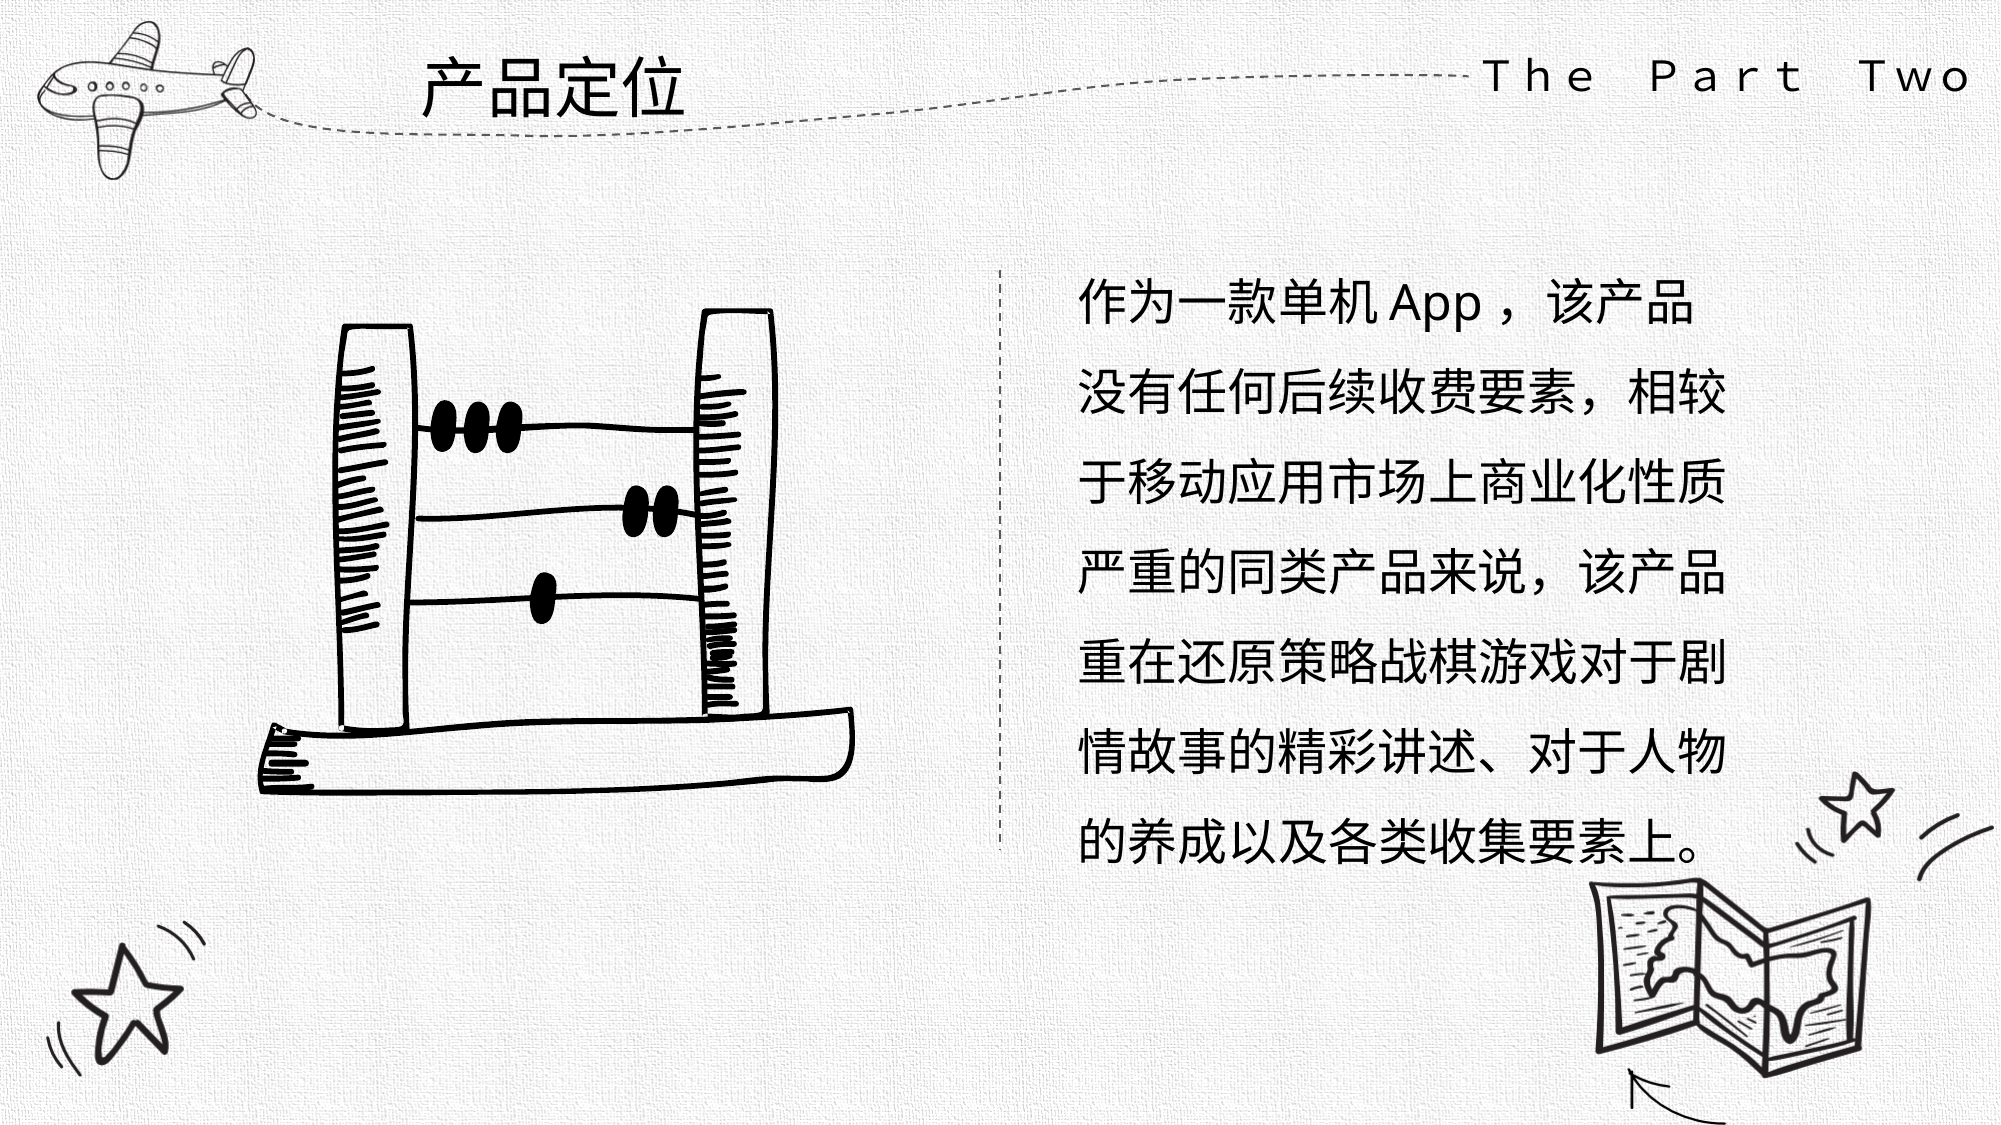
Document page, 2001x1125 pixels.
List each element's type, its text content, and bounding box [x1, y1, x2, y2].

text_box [429, 395, 524, 459]
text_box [620, 480, 680, 543]
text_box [252, 308, 862, 797]
text_box 作为一款单机App，该产品没有任何后续收费要素，相较于移动应用市场上商业化性质严重的同类产品来说，该产品重在还原策略战棋游戏对于剧情故事的精彩讲述、对于人物的养成以及各类收集要素上。 [1063, 233, 1754, 879]
picture [0, 0, 2001, 1125]
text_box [37, 21, 2000, 180]
